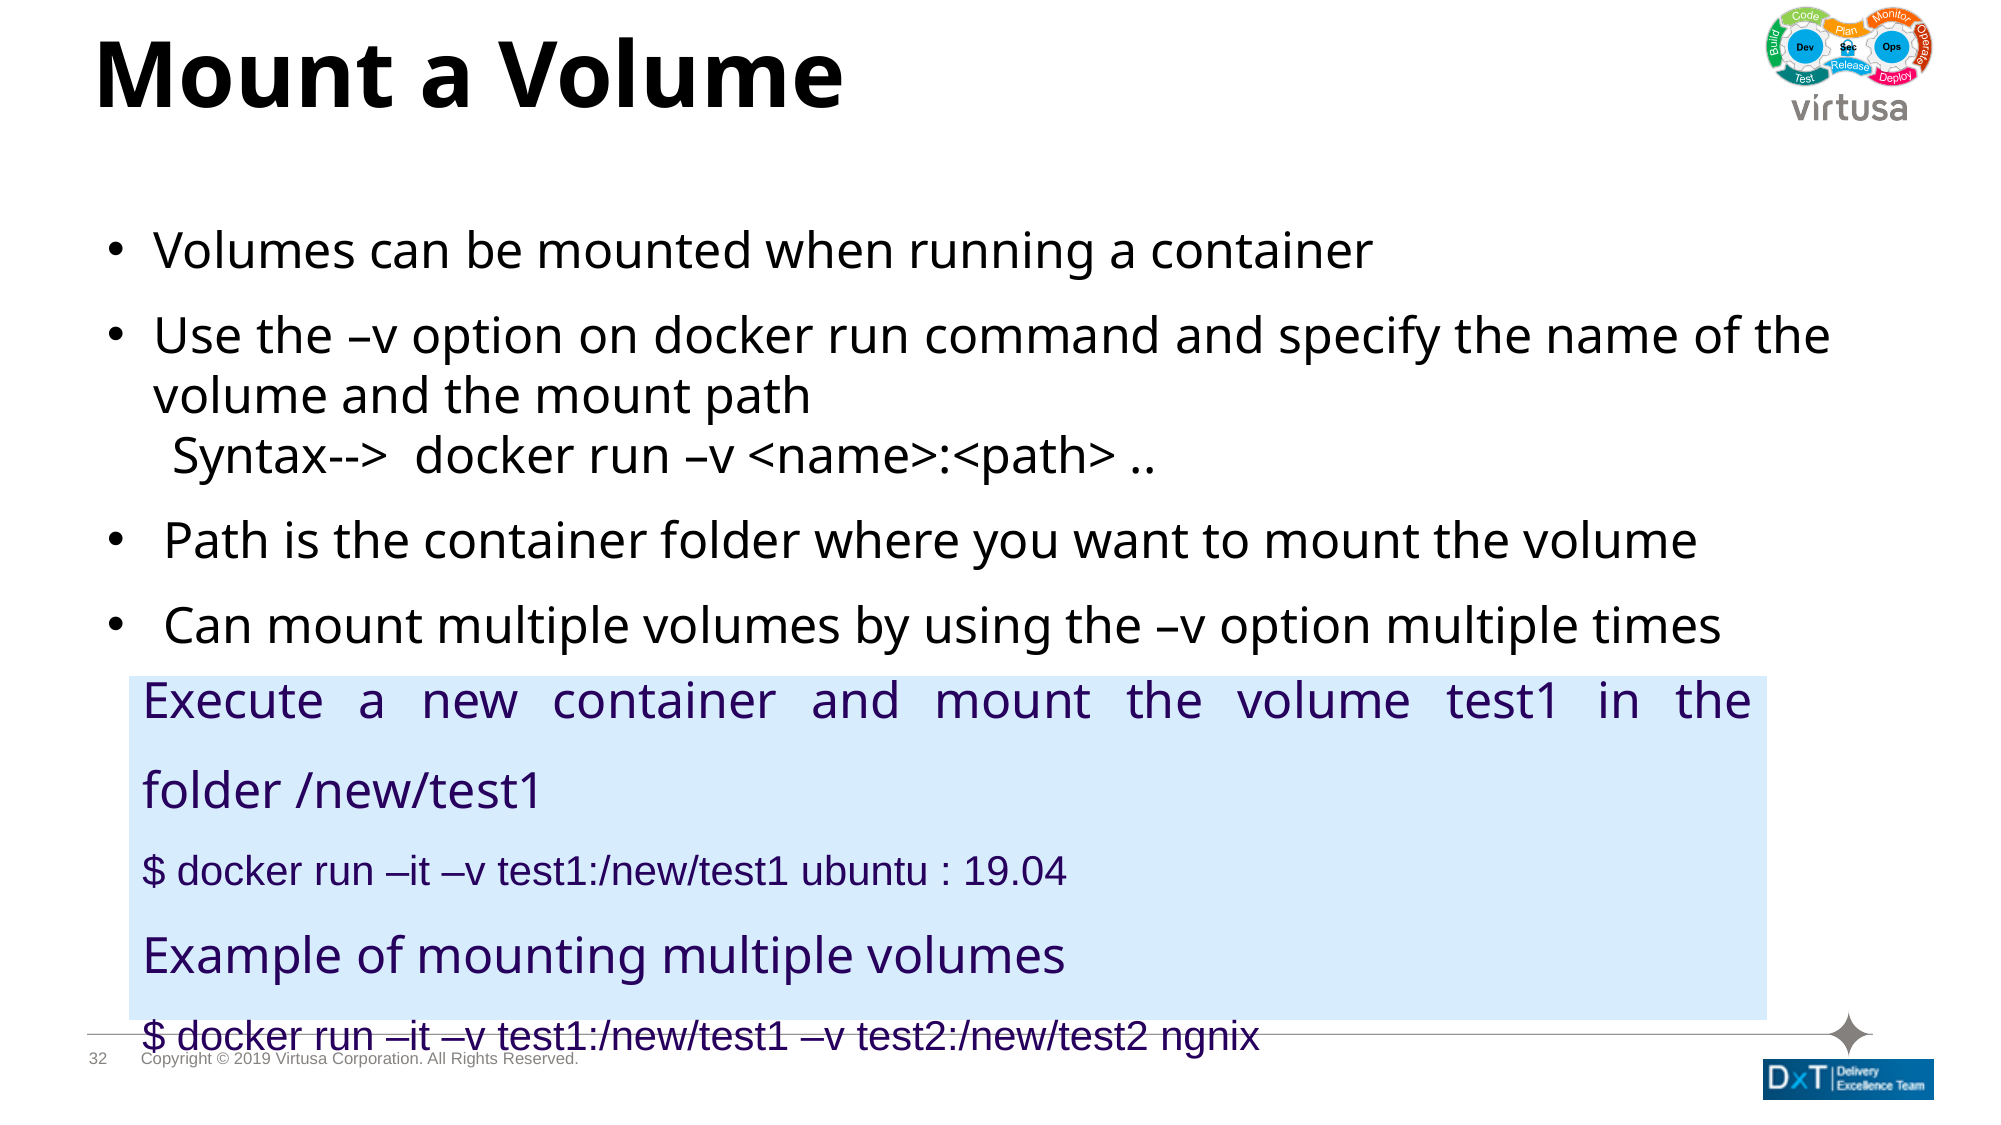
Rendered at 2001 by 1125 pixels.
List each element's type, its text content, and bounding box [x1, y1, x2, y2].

text_box Docker Engine [87, 1009, 1873, 1059]
picture [1791, 94, 1907, 121]
title Mount a Volume [92, 28, 1668, 180]
picture [1763, 1059, 1934, 1100]
text_box Volumes can be mounted when running a container Use the –v option on docker run command and specify the name of the volume and the mount path Syntax--> docker run –v <name>:<path> .. Path is the container folder where you want to mount the volume Can mount multiple volumes by using the –v option multiple times [92, 180, 1848, 661]
text_box Execute a new container and mount the volume test1 in the folder /new/test1 $ docker run –it –v test1:/new/test1 ubuntu : 19.04 Example of mounting multiple volumes $ docker run –it –v test1:/new/test1 –v test2:/new/test2 ngnix [126, 674, 1769, 1022]
picture [1764, 5, 1934, 88]
